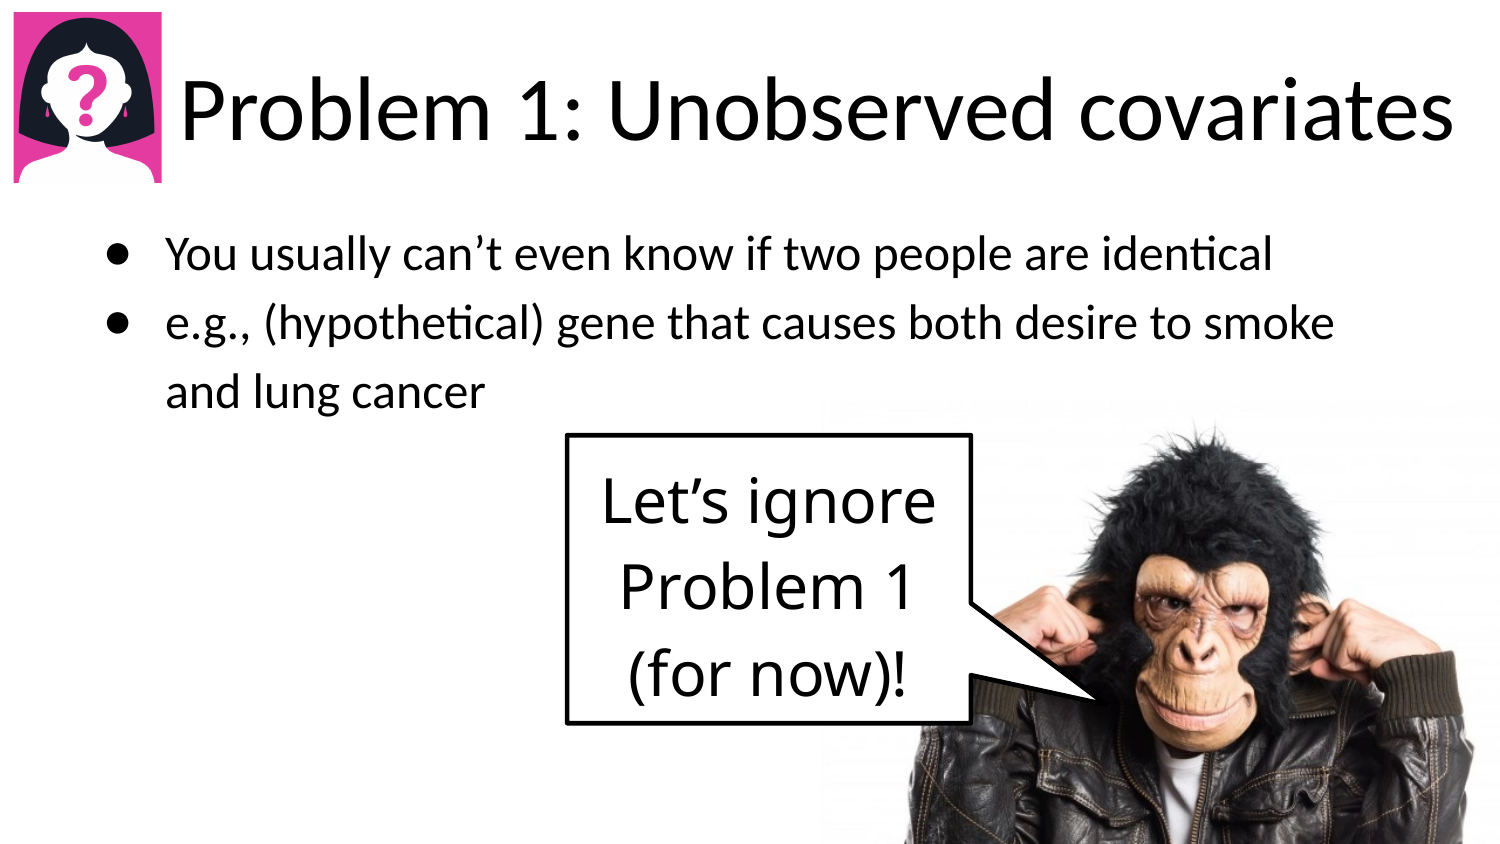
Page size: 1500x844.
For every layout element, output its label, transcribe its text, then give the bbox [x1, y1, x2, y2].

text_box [566, 400, 1500, 844]
title Problem 1: Unobserved covariates [166, 33, 1474, 175]
list You usually can’t even know if two people are identical e.g., (hypothetical) gene that causes both desire to smoke and lung cancer [75, 196, 1425, 754]
picture [13, 12, 162, 183]
